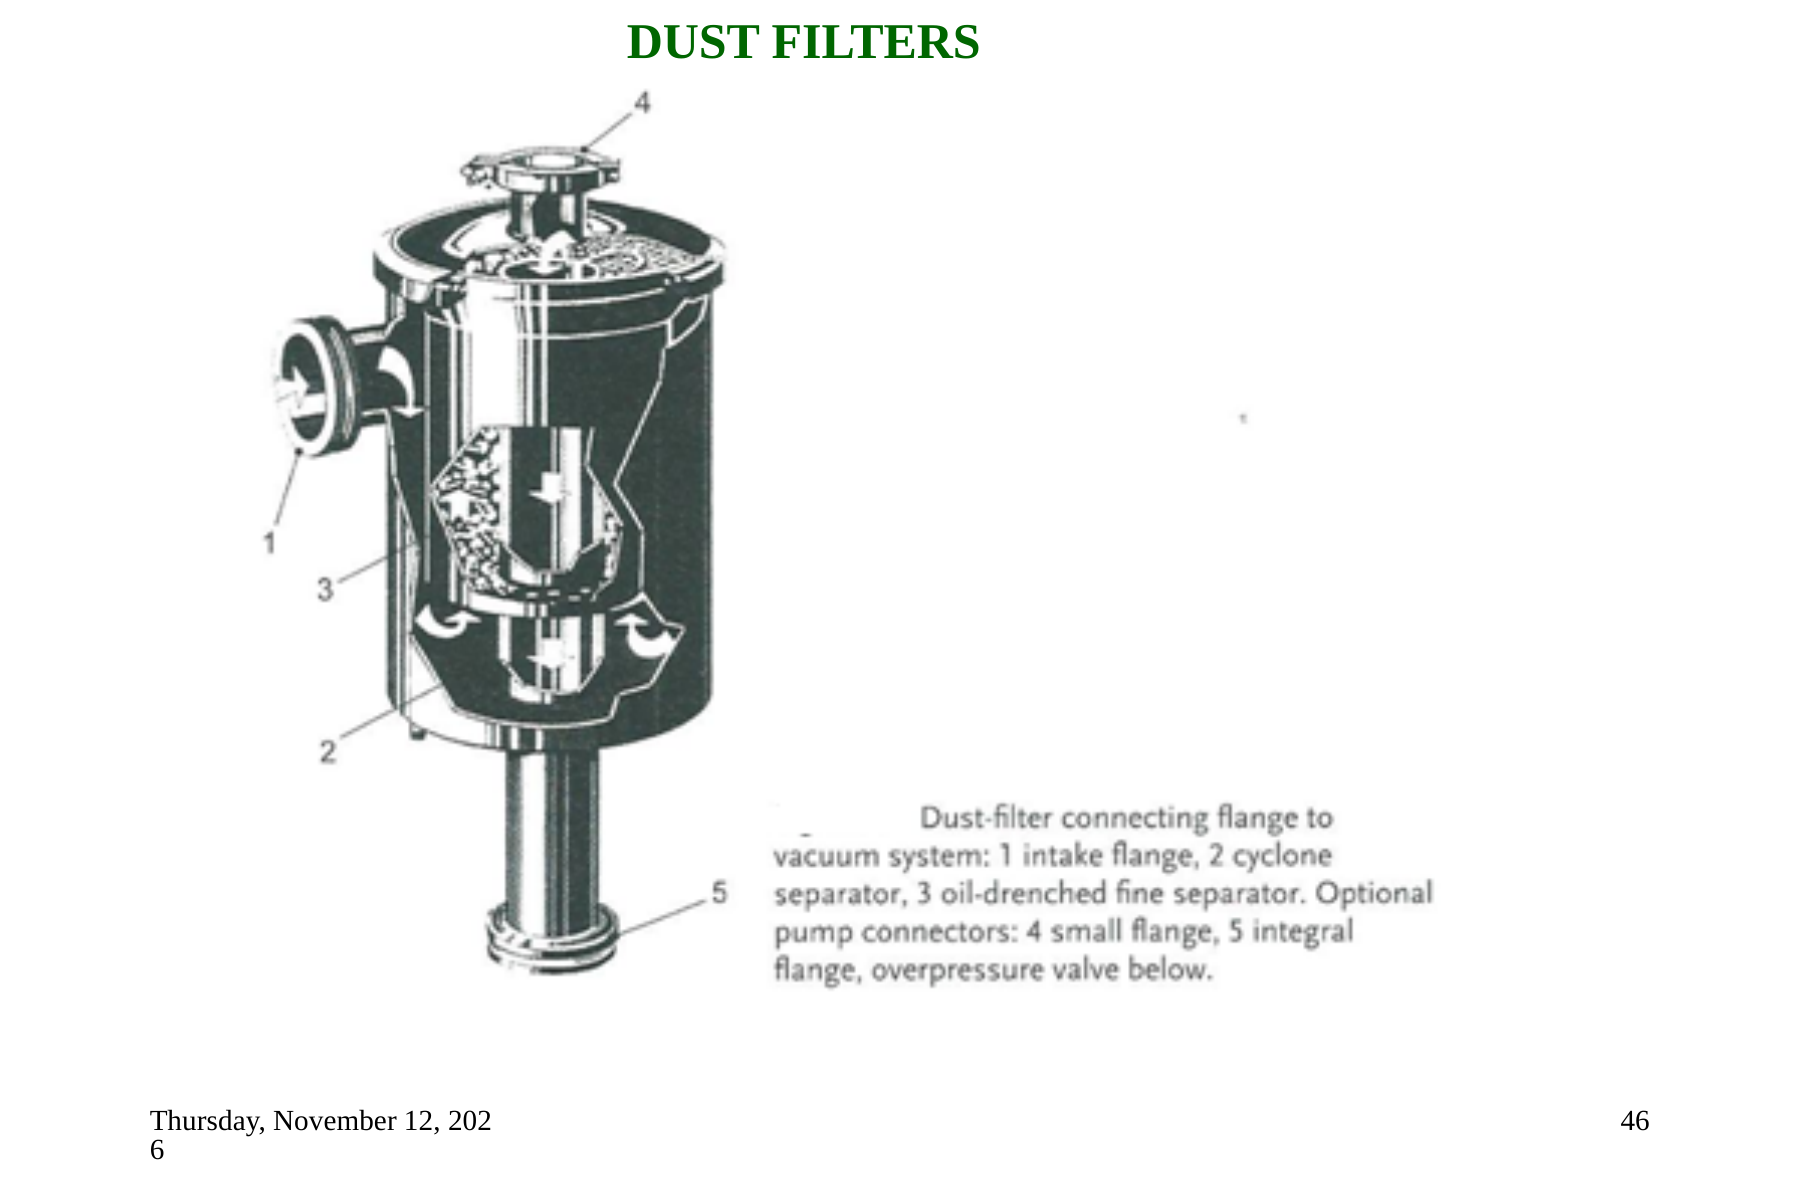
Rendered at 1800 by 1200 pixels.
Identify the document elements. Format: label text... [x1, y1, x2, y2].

text_box DUST FILTERS [611, 0, 996, 67]
picture [190, 68, 1511, 1094]
slide_number 46 [1289, 1092, 1666, 1174]
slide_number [134, 1092, 511, 1174]
